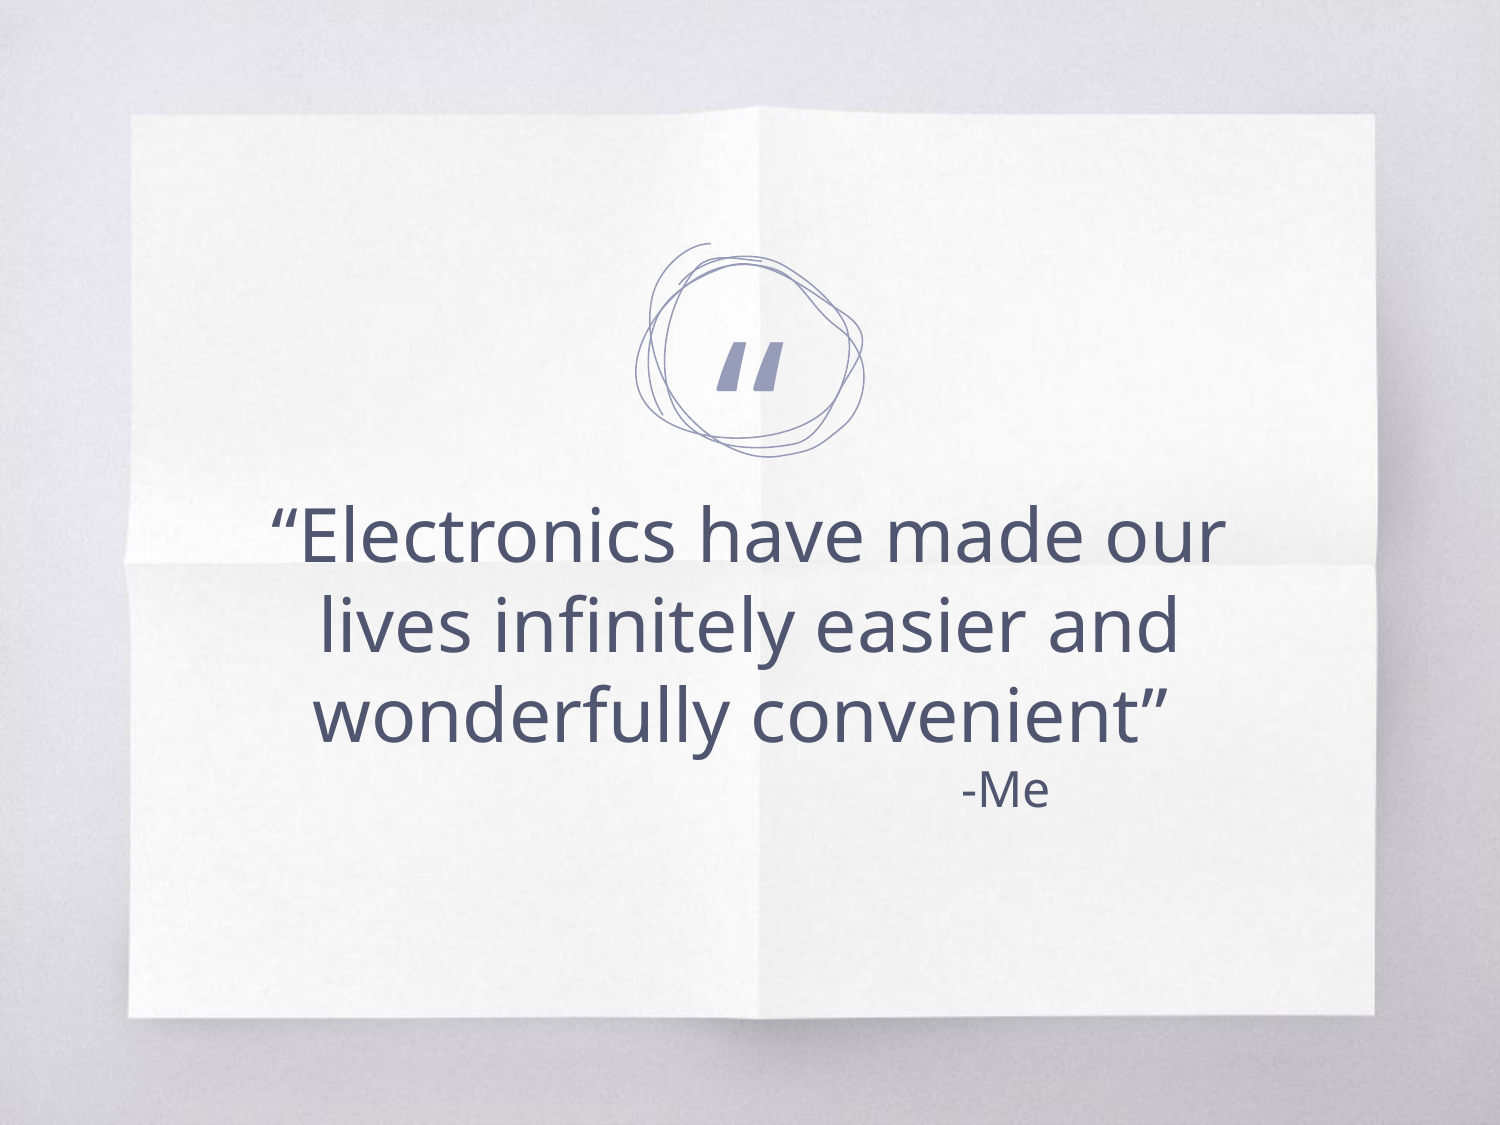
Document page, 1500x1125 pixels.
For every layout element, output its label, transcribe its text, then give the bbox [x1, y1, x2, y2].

list “Electronics have made our lives infinitely easier and wonderfully convenient” -Me [230, 472, 1270, 653]
picture [0, 0, 1500, 1125]
